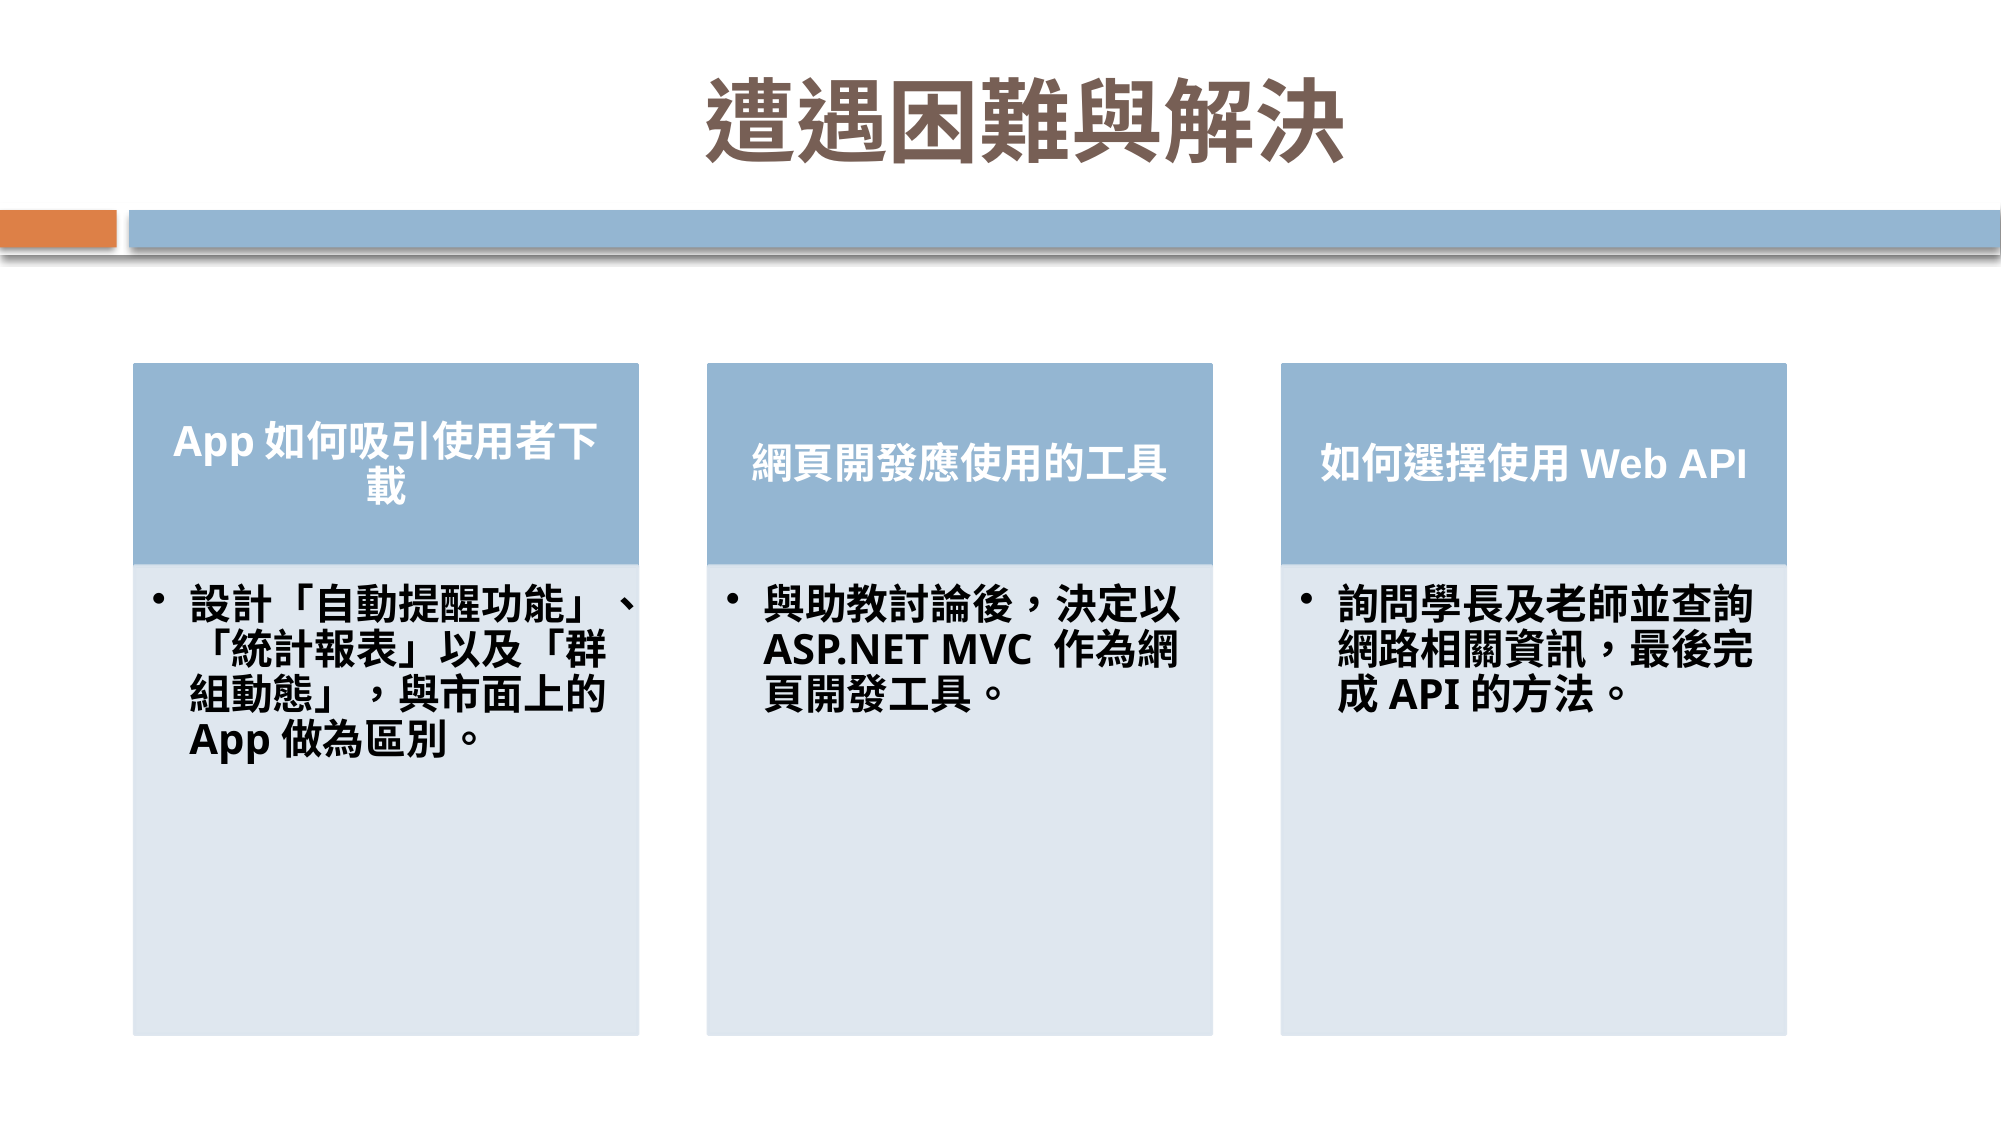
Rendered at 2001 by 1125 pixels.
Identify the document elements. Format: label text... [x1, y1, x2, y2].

title 遭遇困難與解決 [133, 37, 1918, 200]
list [133, 310, 1787, 1089]
